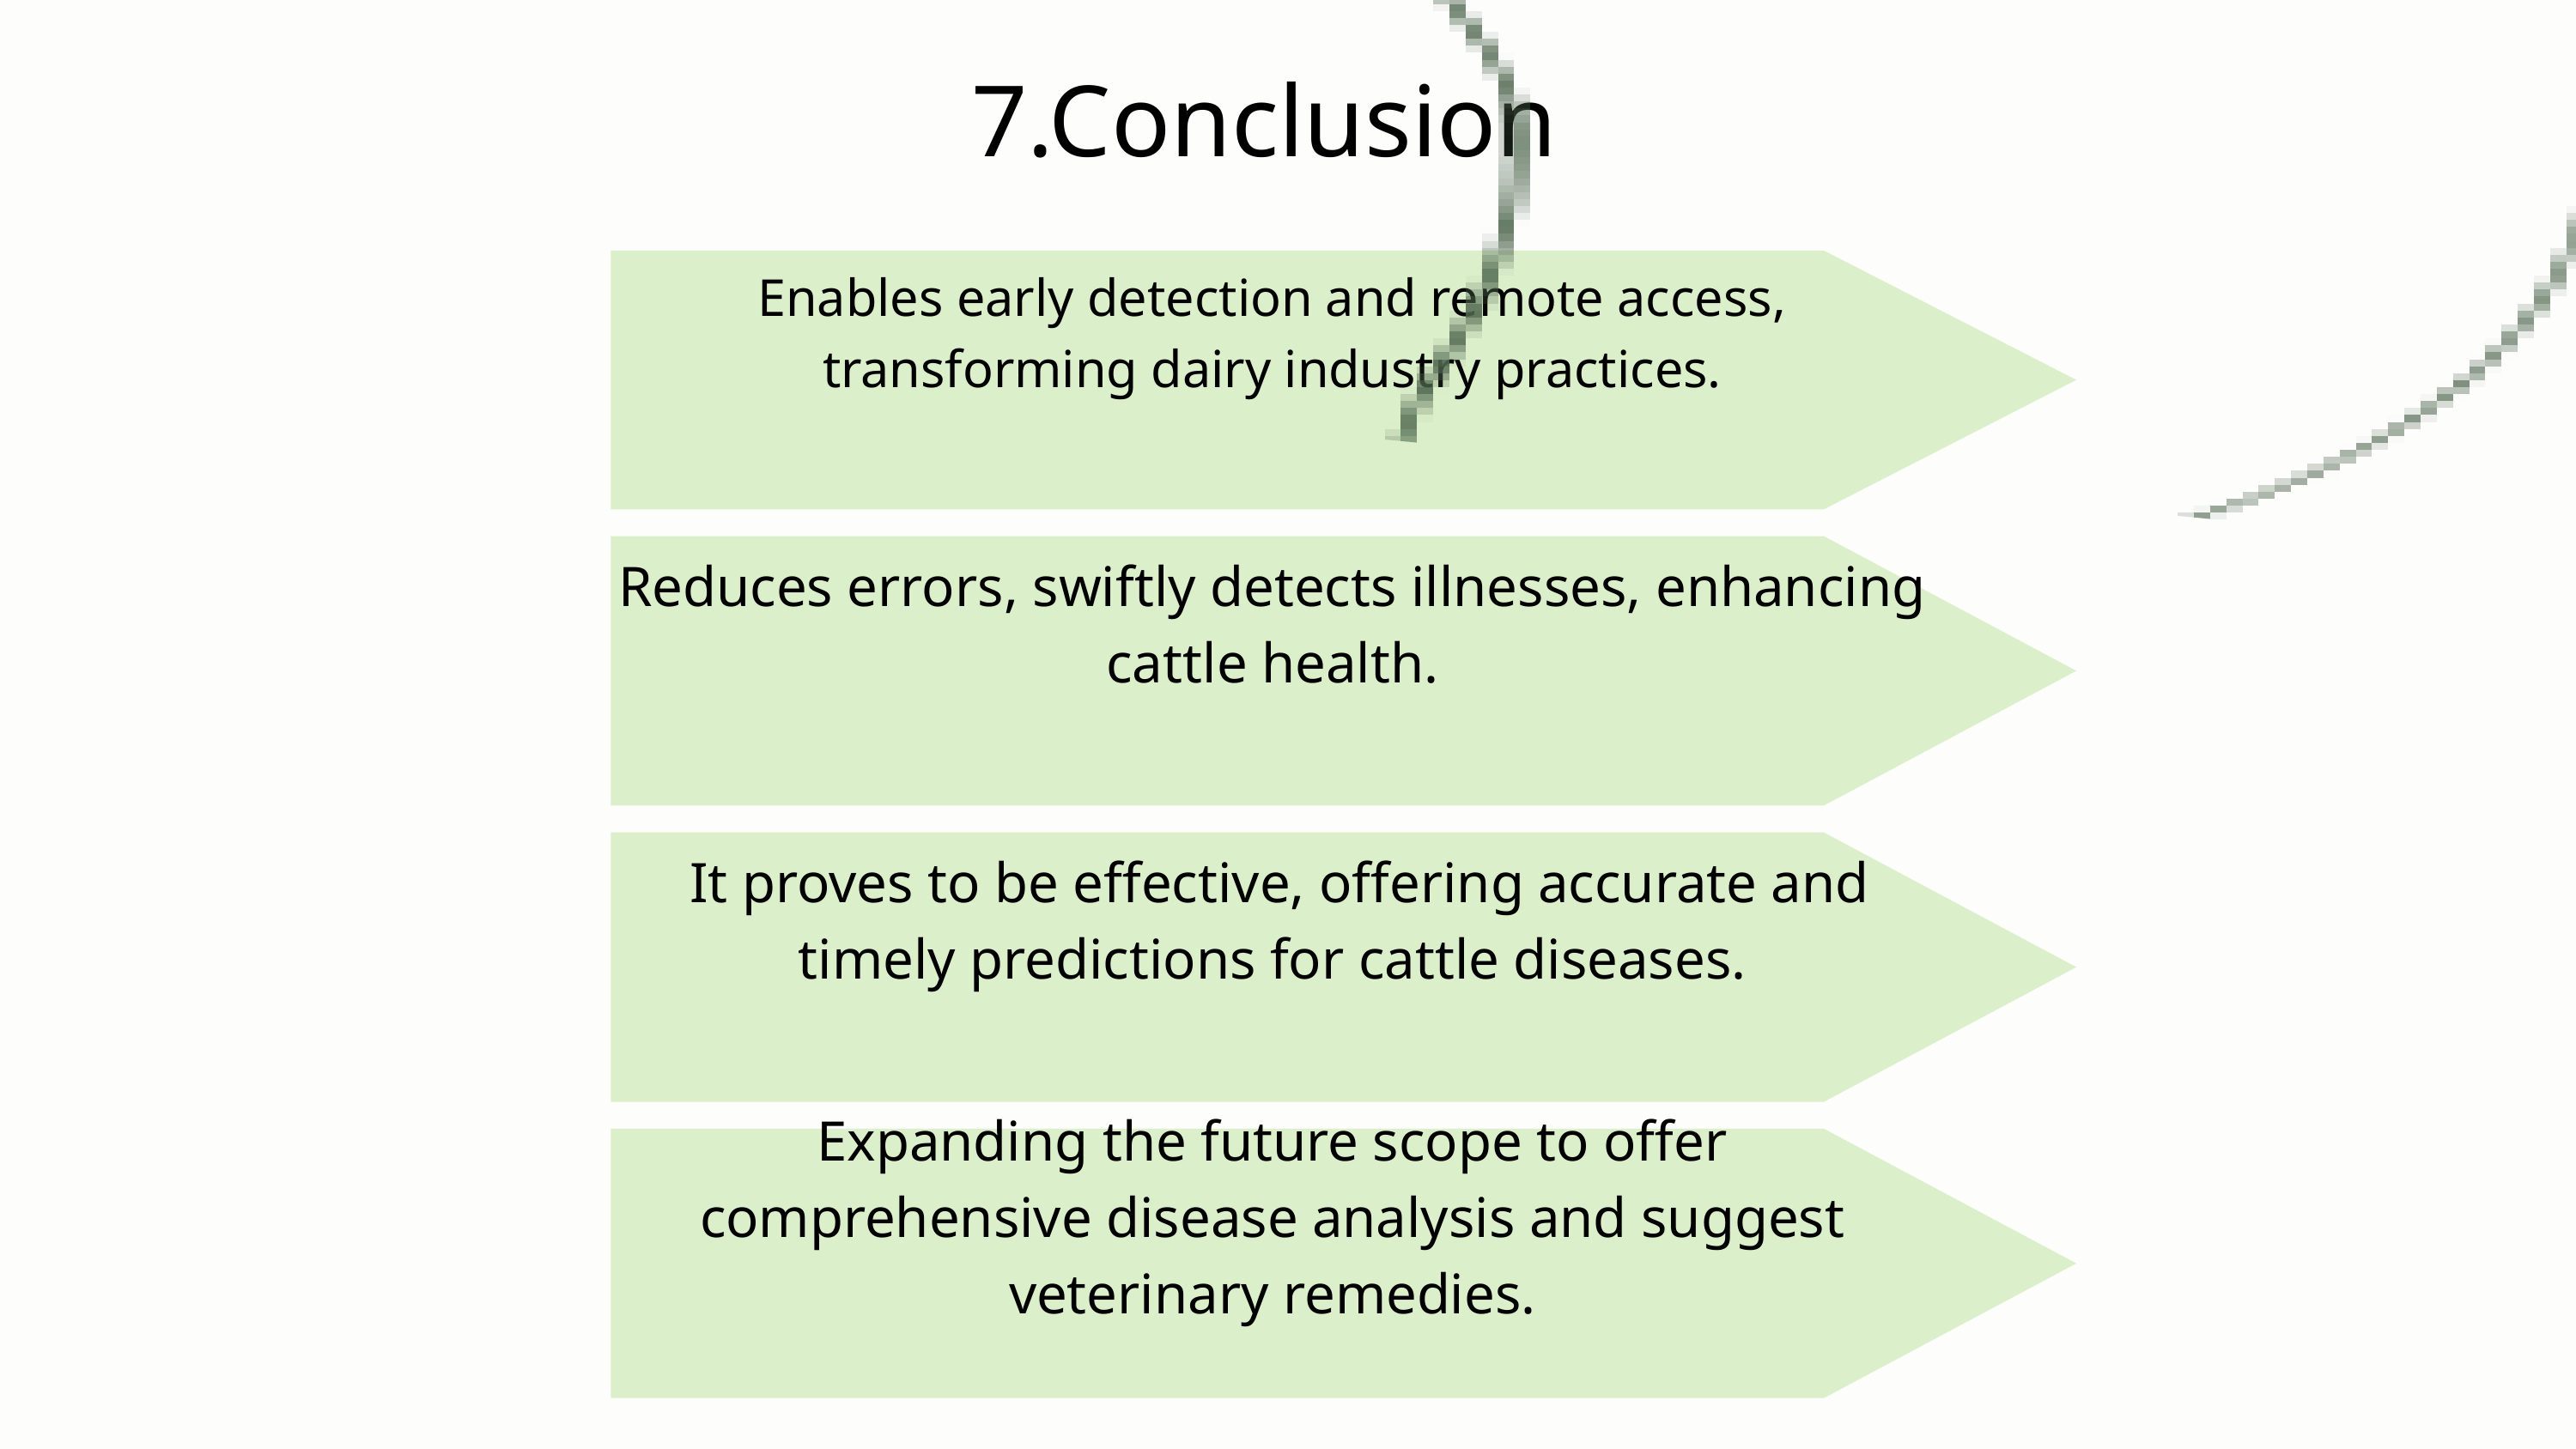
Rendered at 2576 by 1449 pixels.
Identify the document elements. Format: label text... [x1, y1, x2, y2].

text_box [611, 832, 2077, 1102]
text_box [1305, 0, 2576, 555]
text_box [611, 1128, 2077, 1398]
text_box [611, 536, 2077, 806]
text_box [611, 250, 2077, 510]
text_box 7.Conclusion [923, 28, 1326, 177]
